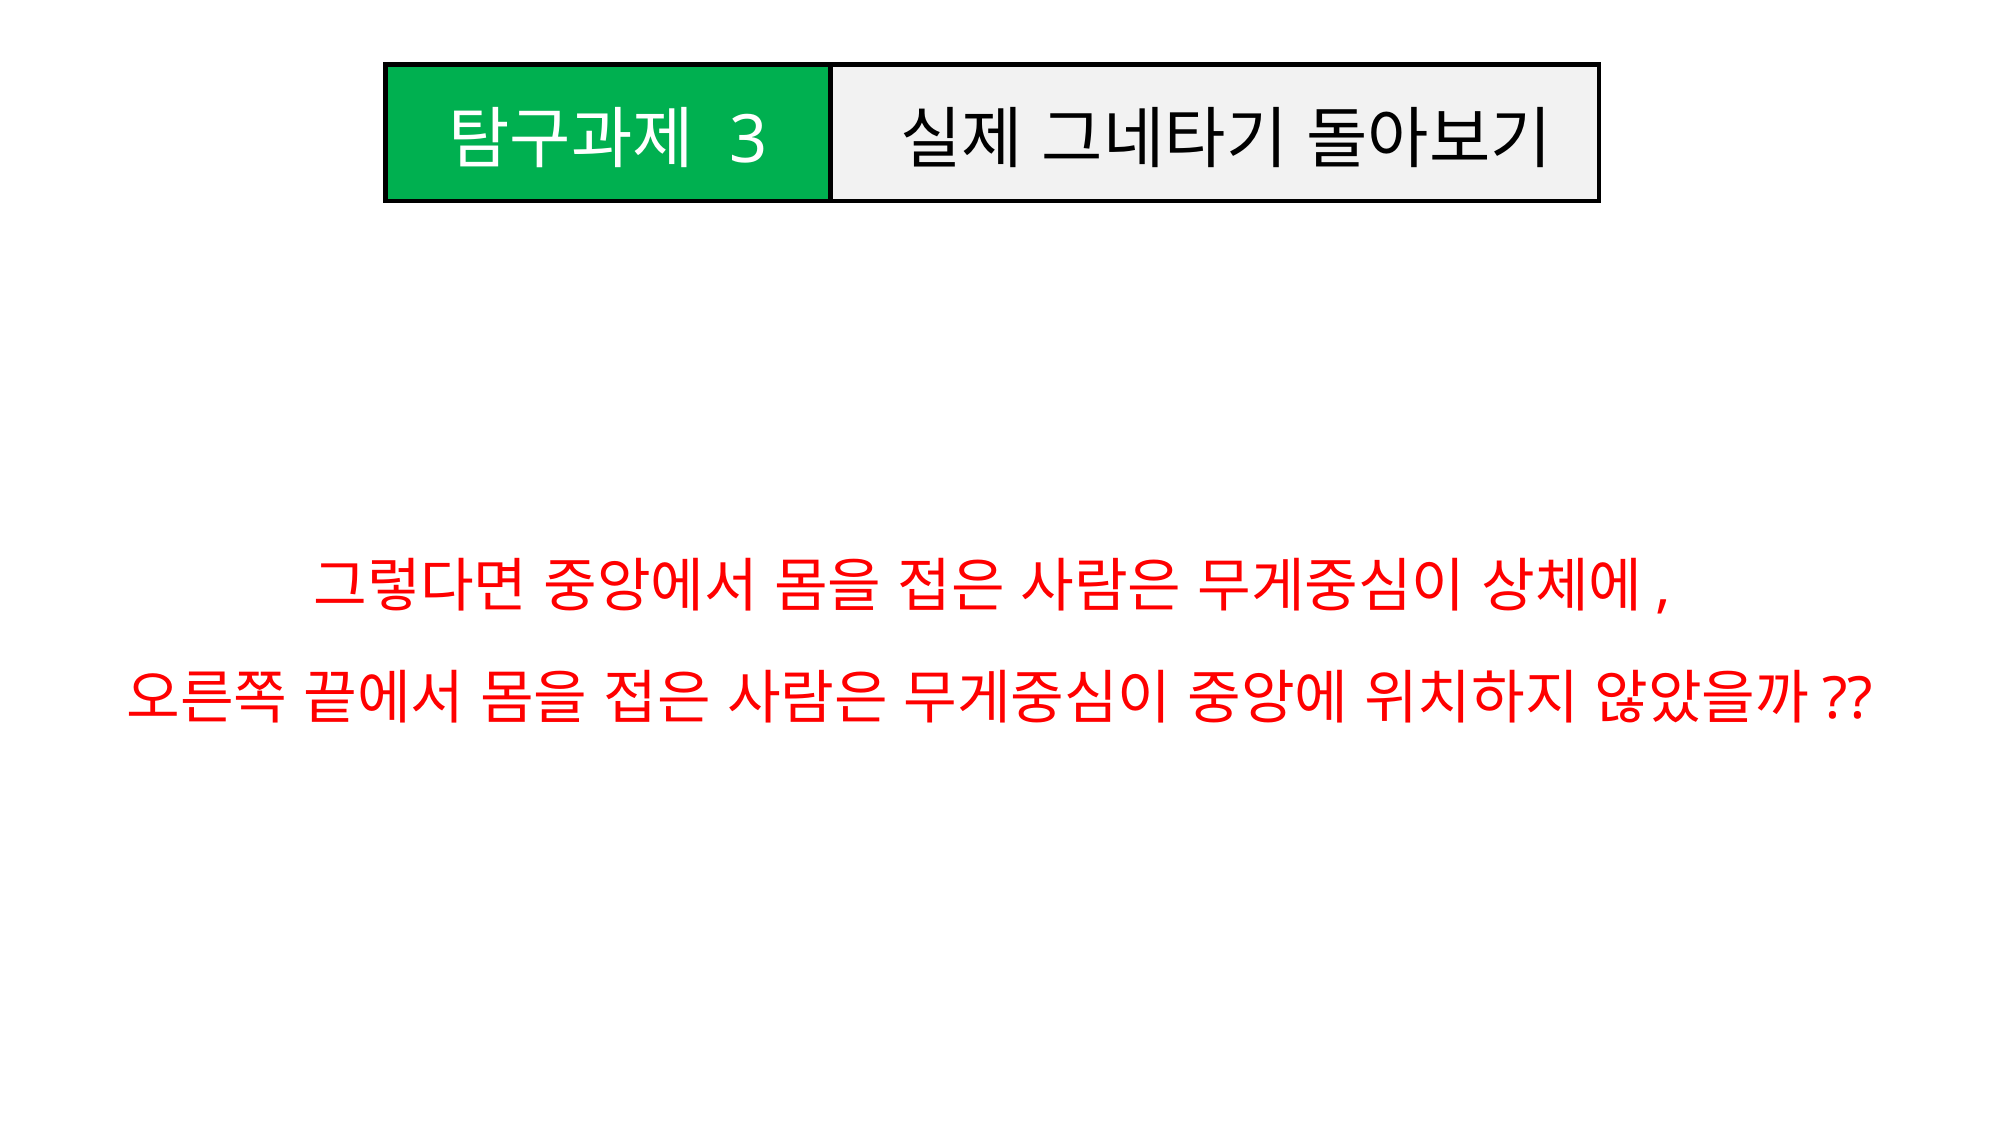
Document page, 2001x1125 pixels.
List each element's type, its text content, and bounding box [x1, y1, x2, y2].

text_box 탐구과제 3 [433, 87, 783, 183]
text_box 실제 그네타기 돌아보기 [885, 87, 1568, 183]
text_box 그렇다면 중앙에서 몸을 접은 사람은 무게중심이 상체에, 오른쪽 끝에서 몸을 접은 사람은 무게중심이 중앙에 위치하지 않았을까?? [88, 498, 1912, 738]
text_box [831, 63, 1600, 202]
text_box [385, 63, 831, 202]
